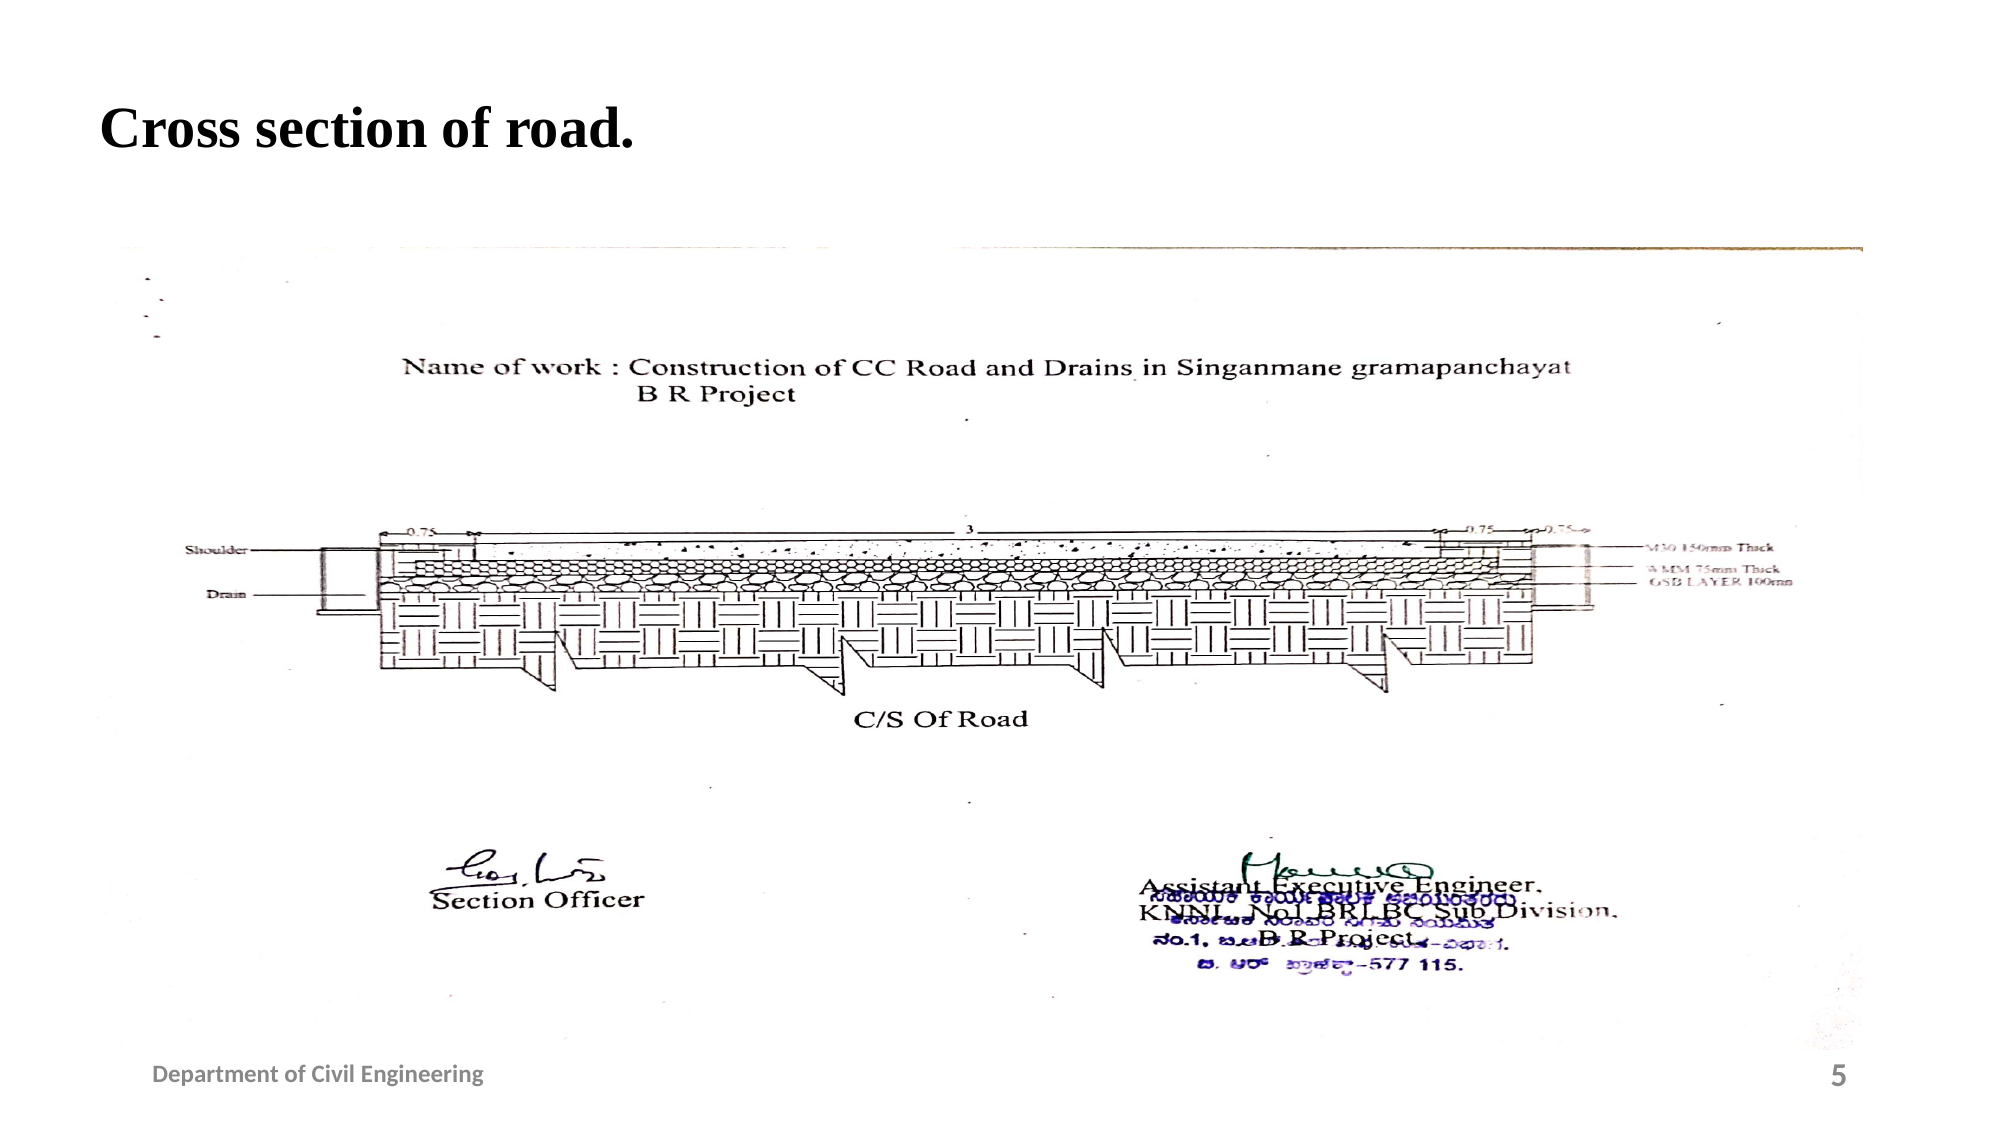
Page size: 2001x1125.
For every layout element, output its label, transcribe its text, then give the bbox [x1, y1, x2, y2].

title Cross section of road. [85, 37, 1893, 220]
picture [88, 247, 1863, 1050]
slide_number 5 [1412, 1059, 1863, 1103]
footer Department of Civil Engineering [137, 1061, 1412, 1103]
